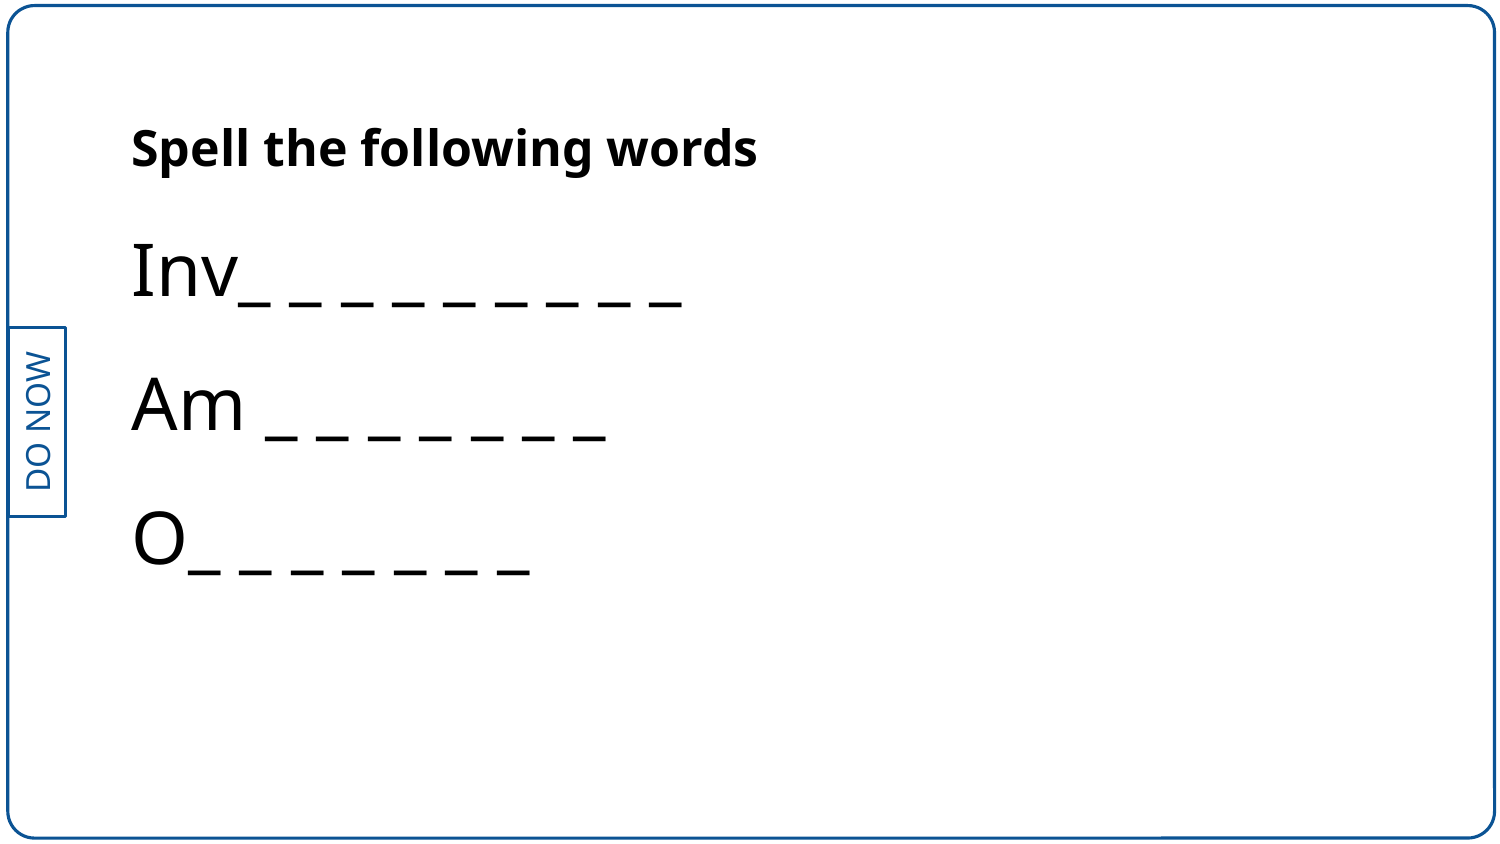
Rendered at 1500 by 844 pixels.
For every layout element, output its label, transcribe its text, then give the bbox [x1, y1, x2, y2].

list Spell the following words Inv_ _ _ _ _ _ _ _ _ Am _ _ _ _ _ _ _ O_ _ _ _ _ _ _ [116, 92, 1084, 765]
